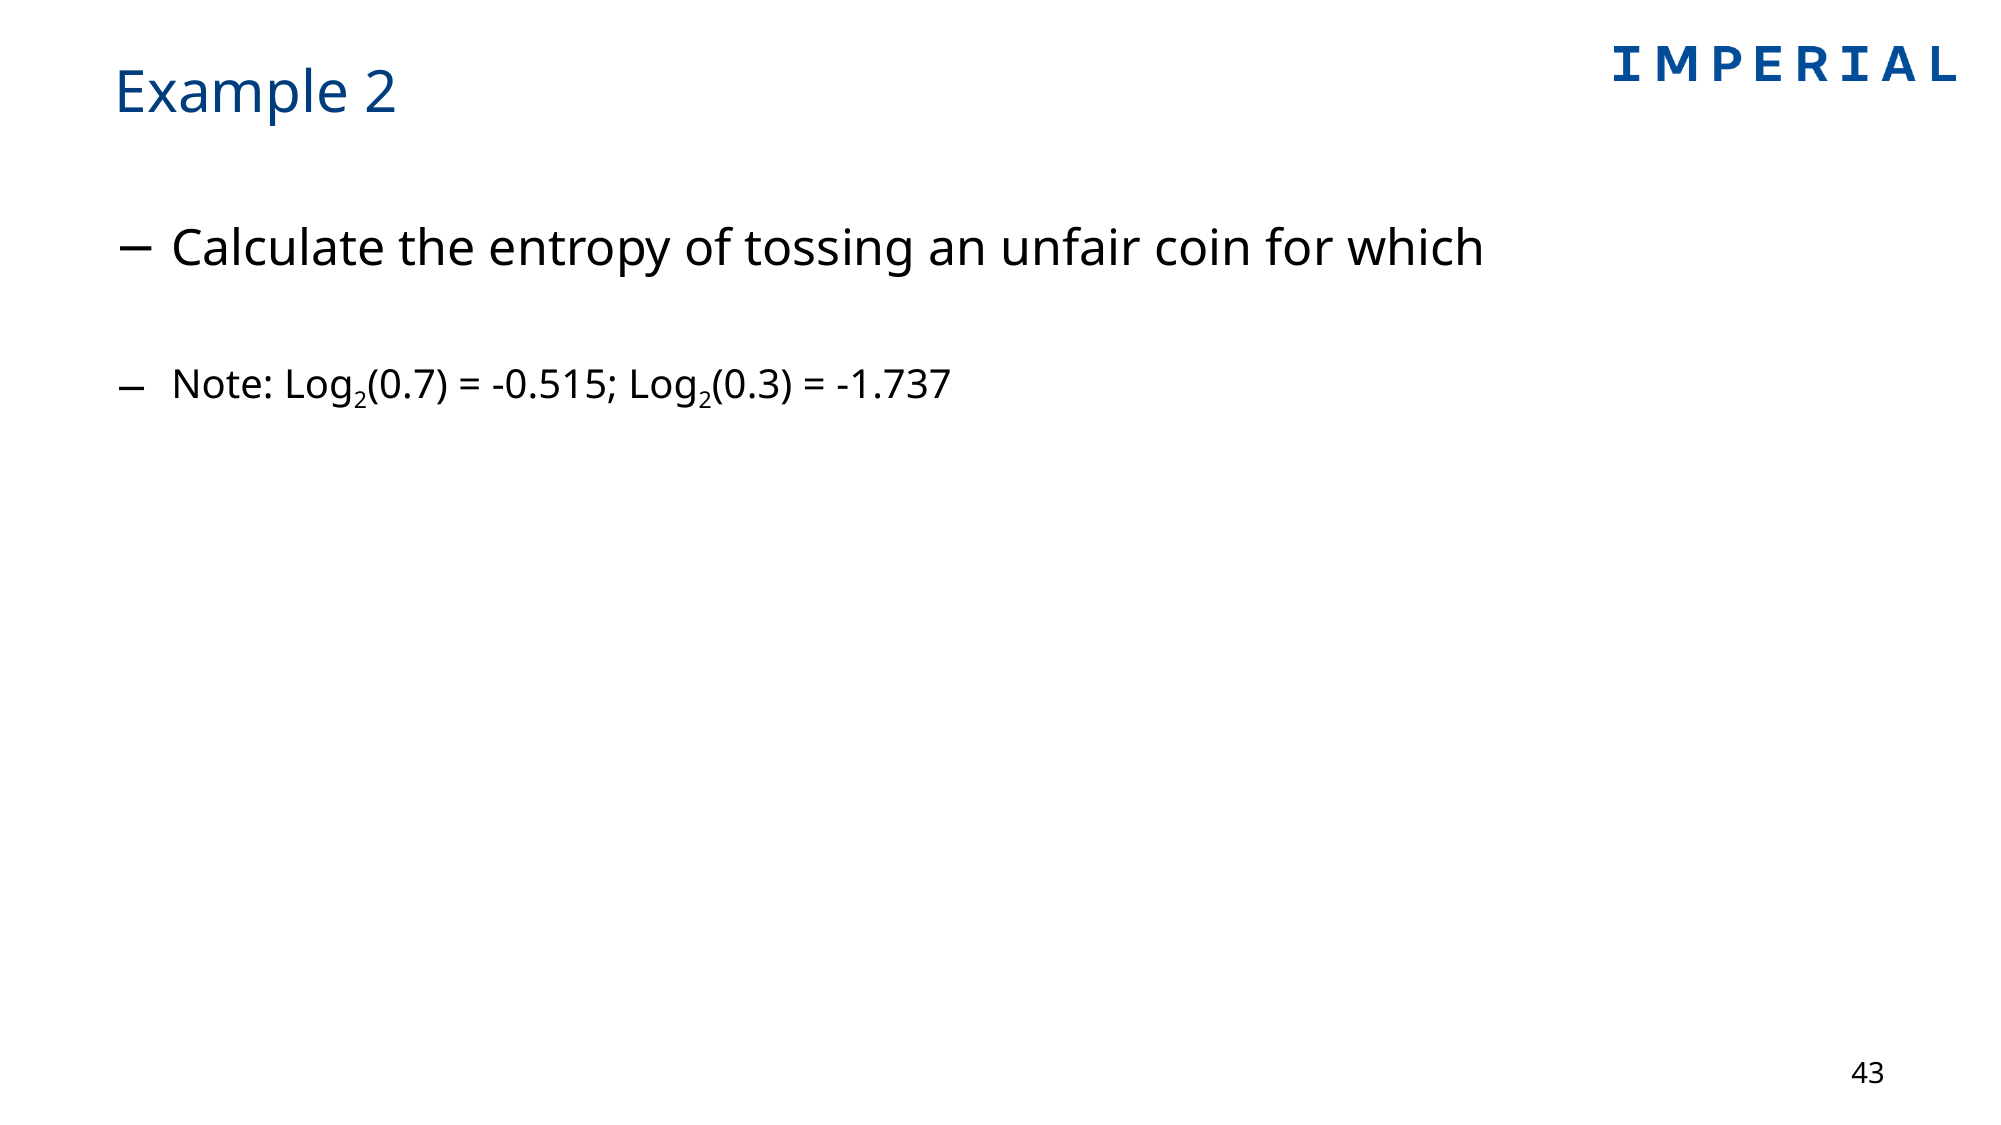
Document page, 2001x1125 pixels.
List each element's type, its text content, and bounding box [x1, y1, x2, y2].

picture [1900, 46, 1956, 81]
slide_number 43 [1433, 1046, 1901, 1103]
title Example 2 [99, 0, 1900, 184]
